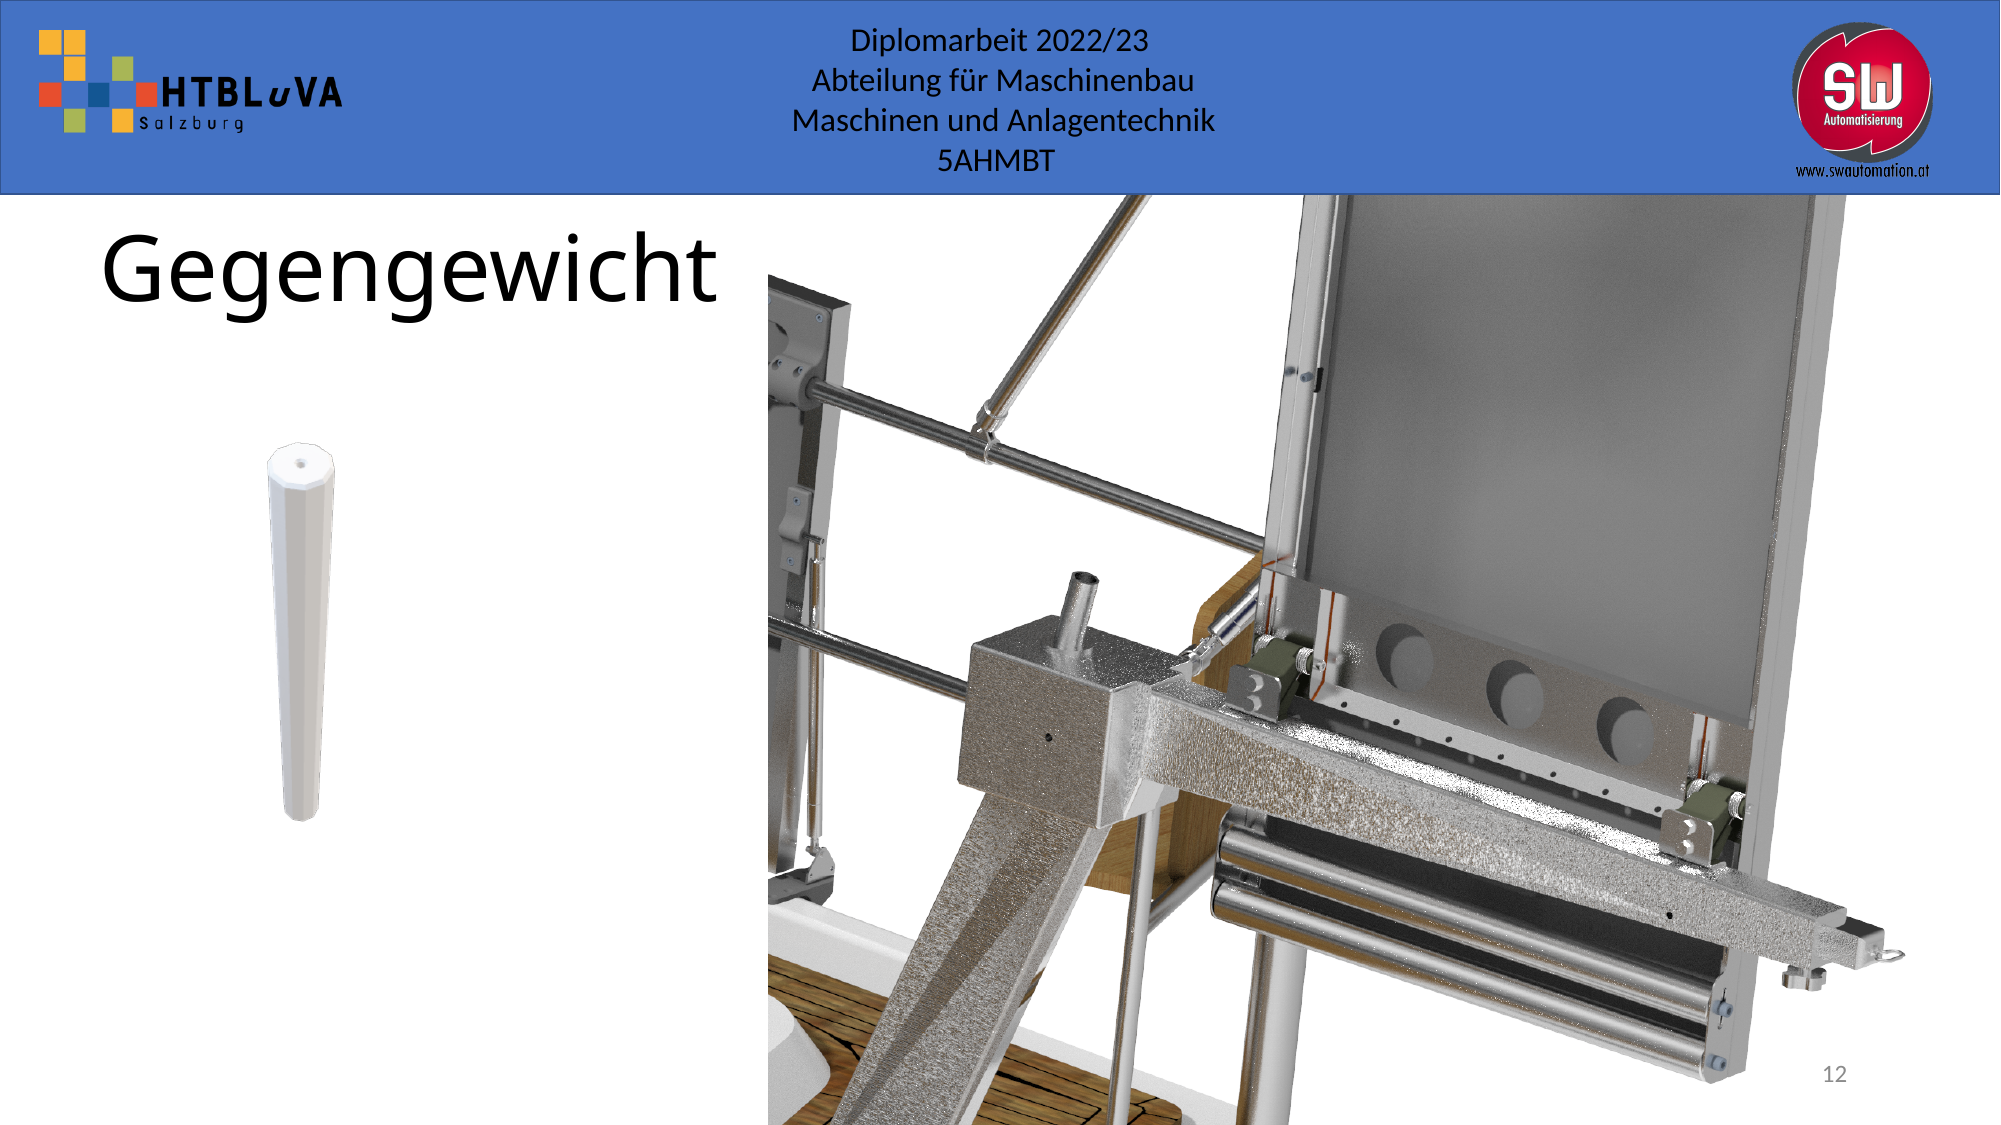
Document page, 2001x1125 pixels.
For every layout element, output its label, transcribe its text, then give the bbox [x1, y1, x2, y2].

picture [1792, 22, 1933, 177]
text_box Diplomarbeit 2022/23 Abteilung für Maschinenbau Maschinen und Anlagentechnik 5AHMBT [756, 11, 1243, 186]
title Gegengewicht [85, 195, 768, 381]
picture [260, 436, 342, 946]
text_box [0, 0, 2000, 195]
picture [768, 187, 2000, 1125]
picture [39, 30, 342, 133]
